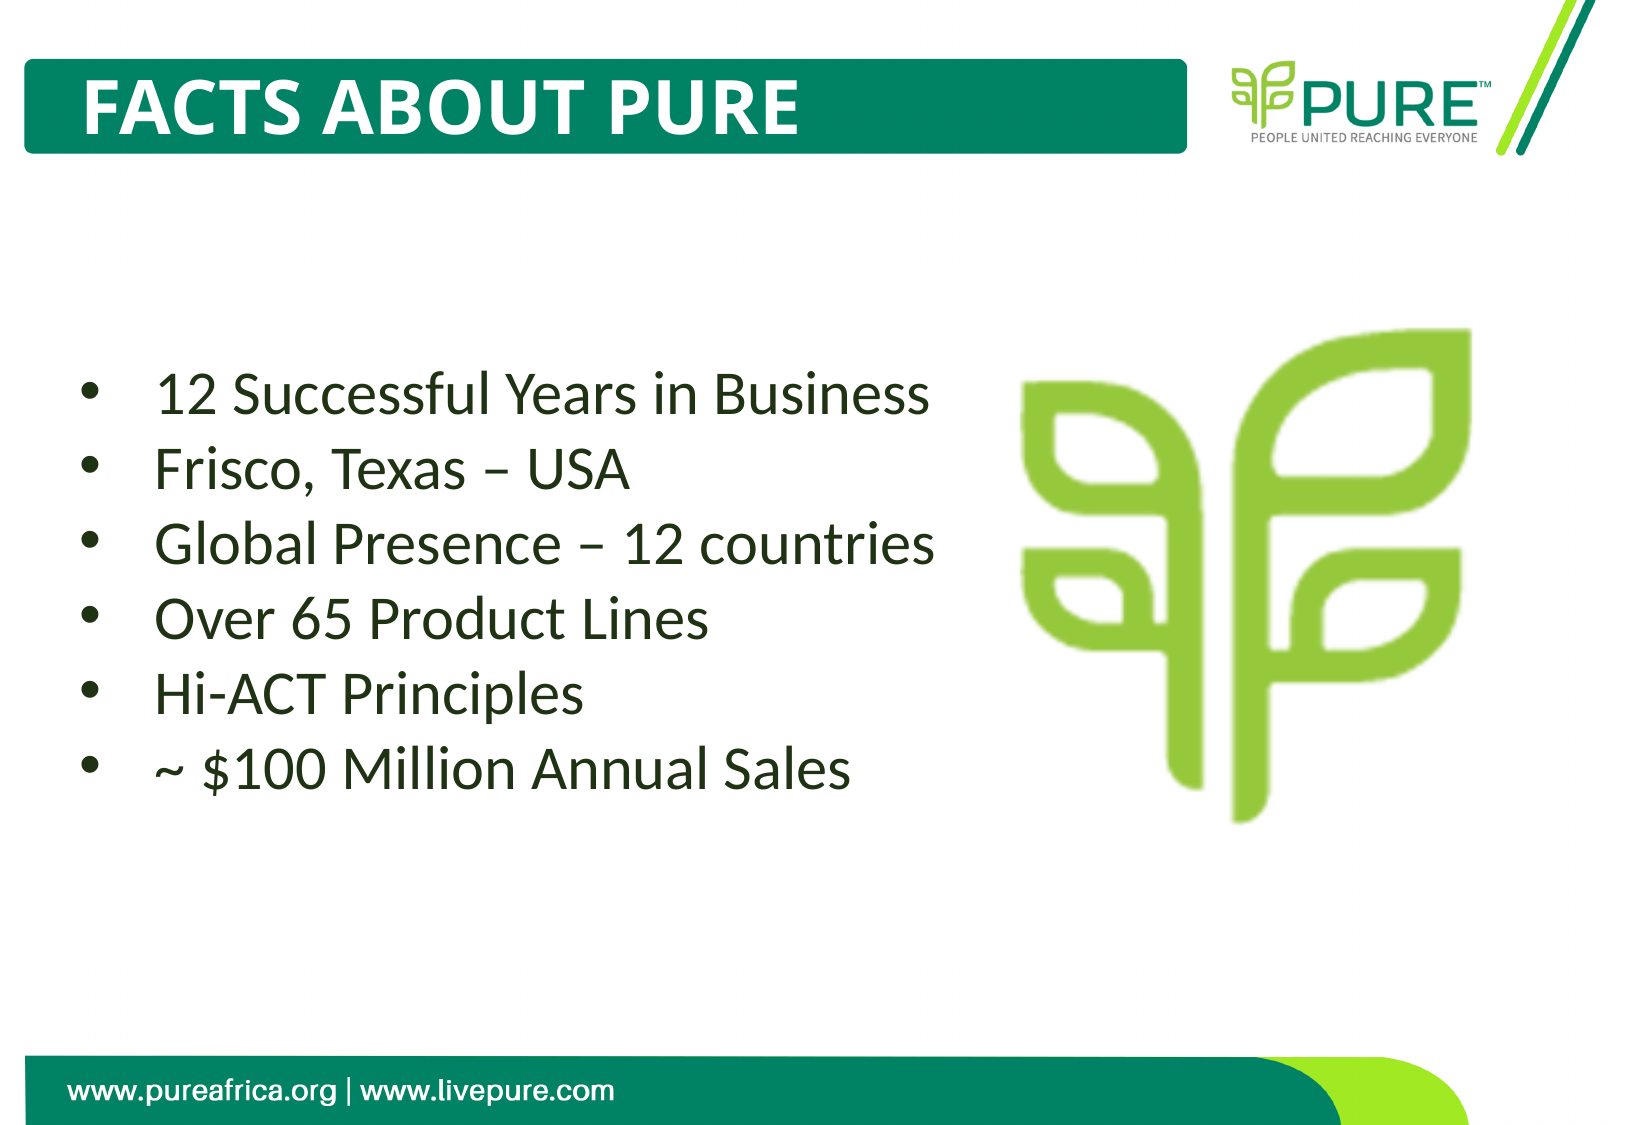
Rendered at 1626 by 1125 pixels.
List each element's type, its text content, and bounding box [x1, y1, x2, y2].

title FACTS ABOUT PURE [65, 61, 1032, 159]
picture [0, 0, 1626, 1125]
text_box 12 Successful Years in Business Frisco, Texas – USA Global Presence – 12 countries Over 65 Product Lines Hi-ACT Principles ~ $100 Million Annual Sales [64, 274, 1322, 960]
